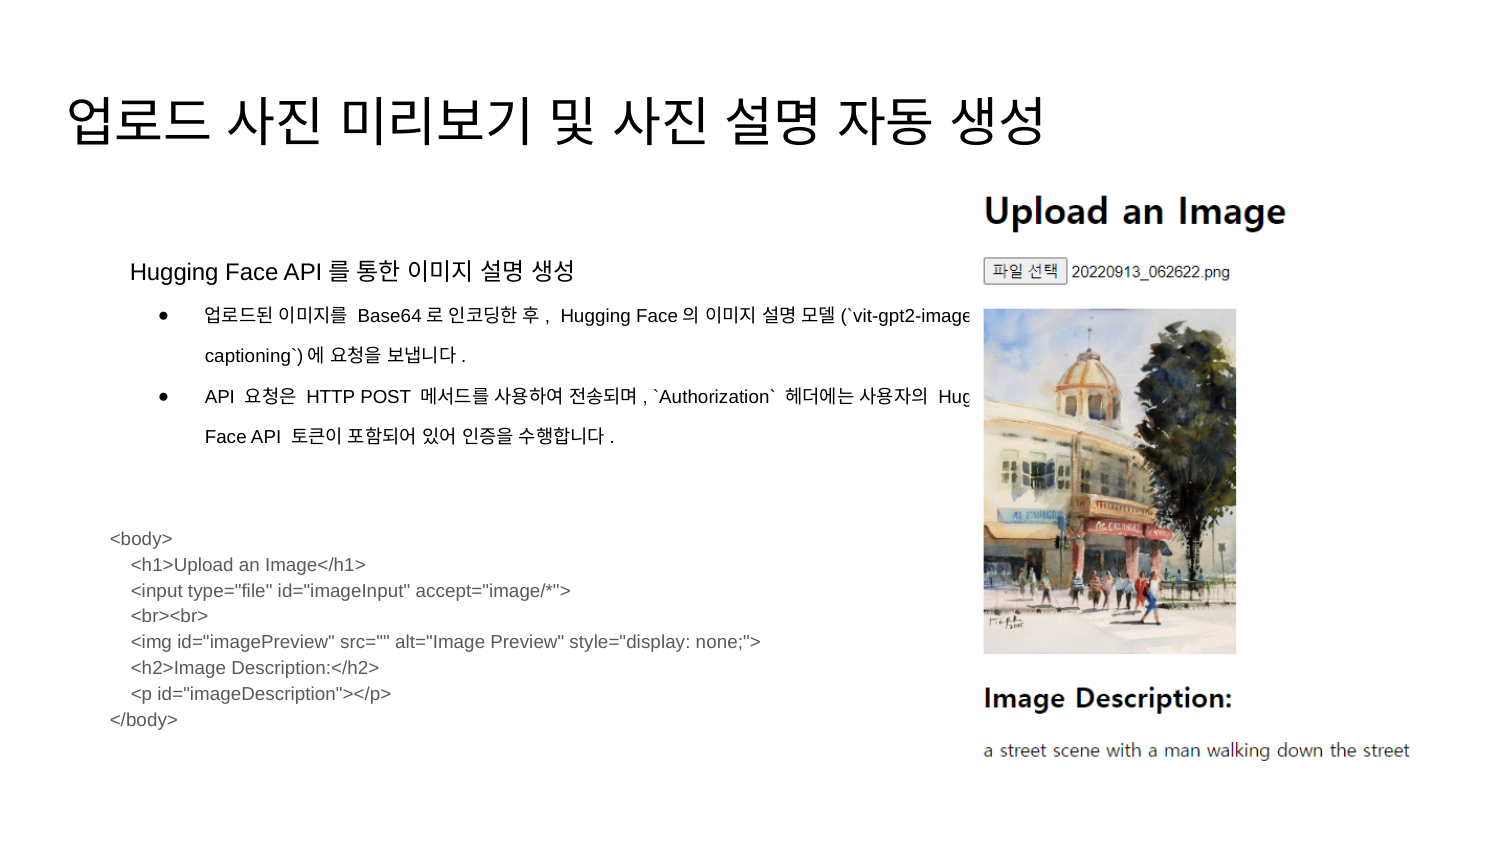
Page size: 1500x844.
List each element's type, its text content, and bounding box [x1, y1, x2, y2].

title 업로드 사진 미리보기 및 사진 설명 자동 생성 [51, 72, 1449, 167]
picture [969, 179, 1465, 810]
text_box Hugging Face API를 통한 이미지 설명 생성 업로드된 이미지를 Base64로 인코딩한 후, Hugging Face의 이미지 설명 모델(`vit-gpt2-image-captioning`)에 요청을 보냅니다. API 요청은 HTTP POST 메서드를 사용하여 전송되며, `Authorization` 헤더에는 사용자의 Hugging Face API 토큰이 포함되어 있어 인증을 수행합니다. [114, 218, 963, 463]
list <body> <h1>Upload an Image</h1> <input type="file" id="imageInput" accept="image/*"> <br><br> <img id="imagePreview" src="" alt="Image Preview" style="display: none;"> <h2>Image Description:</h2> <p id="imageDescription"></p> </body> [94, 508, 911, 747]
